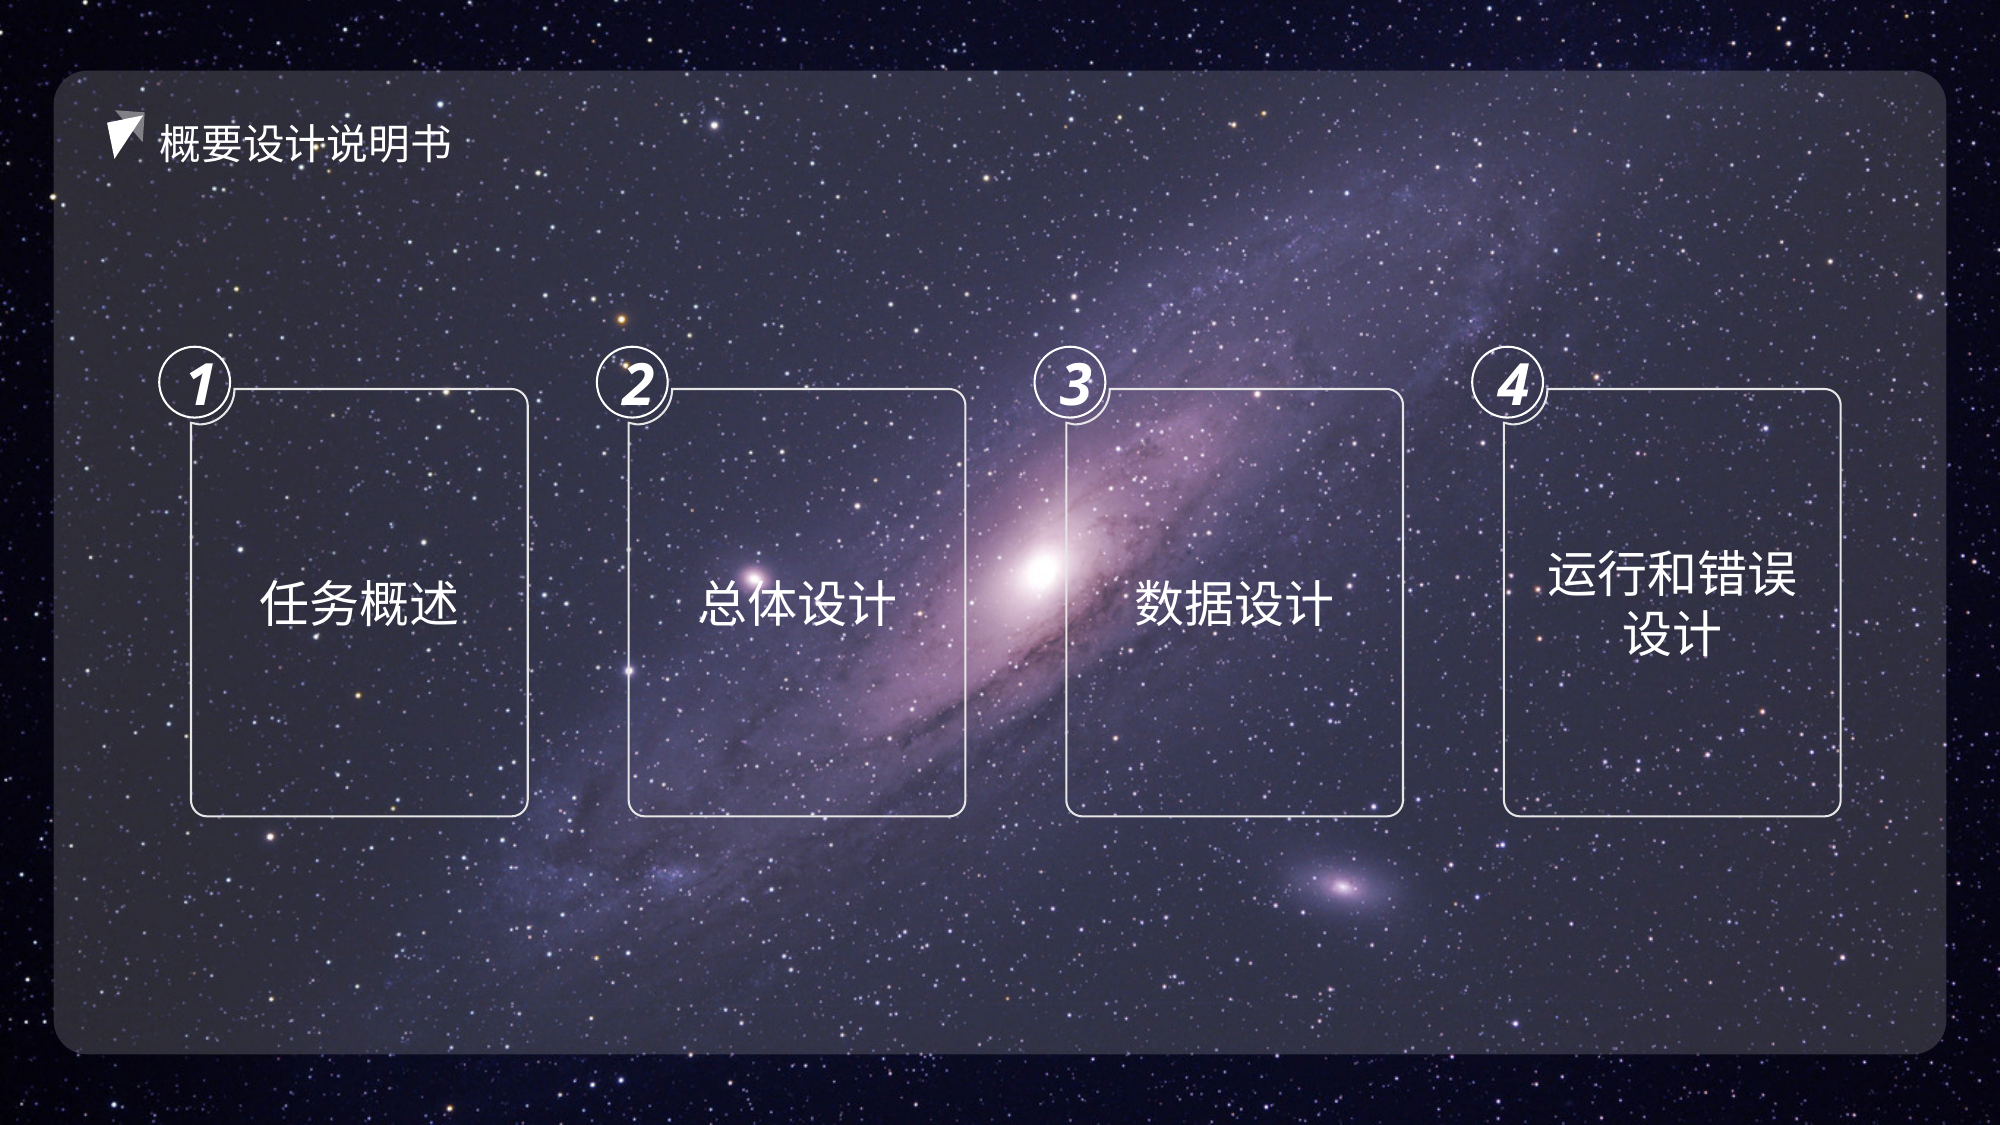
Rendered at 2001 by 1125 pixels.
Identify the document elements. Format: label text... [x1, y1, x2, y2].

text_box 3 [1033, 345, 1107, 419]
text_box 数据设计 [1065, 387, 1405, 818]
text_box 运行和错误 设计 [1502, 387, 1842, 818]
table_cell 格式 [53, 70, 1947, 1055]
text_box 4 [1471, 345, 1545, 419]
picture [0, 0, 2000, 1125]
text_box 任务概述 [189, 387, 529, 818]
text_box 2 [595, 345, 669, 419]
text_box 1 [158, 345, 232, 419]
text_box 总体设计 [627, 387, 967, 818]
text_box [110, 110, 467, 176]
